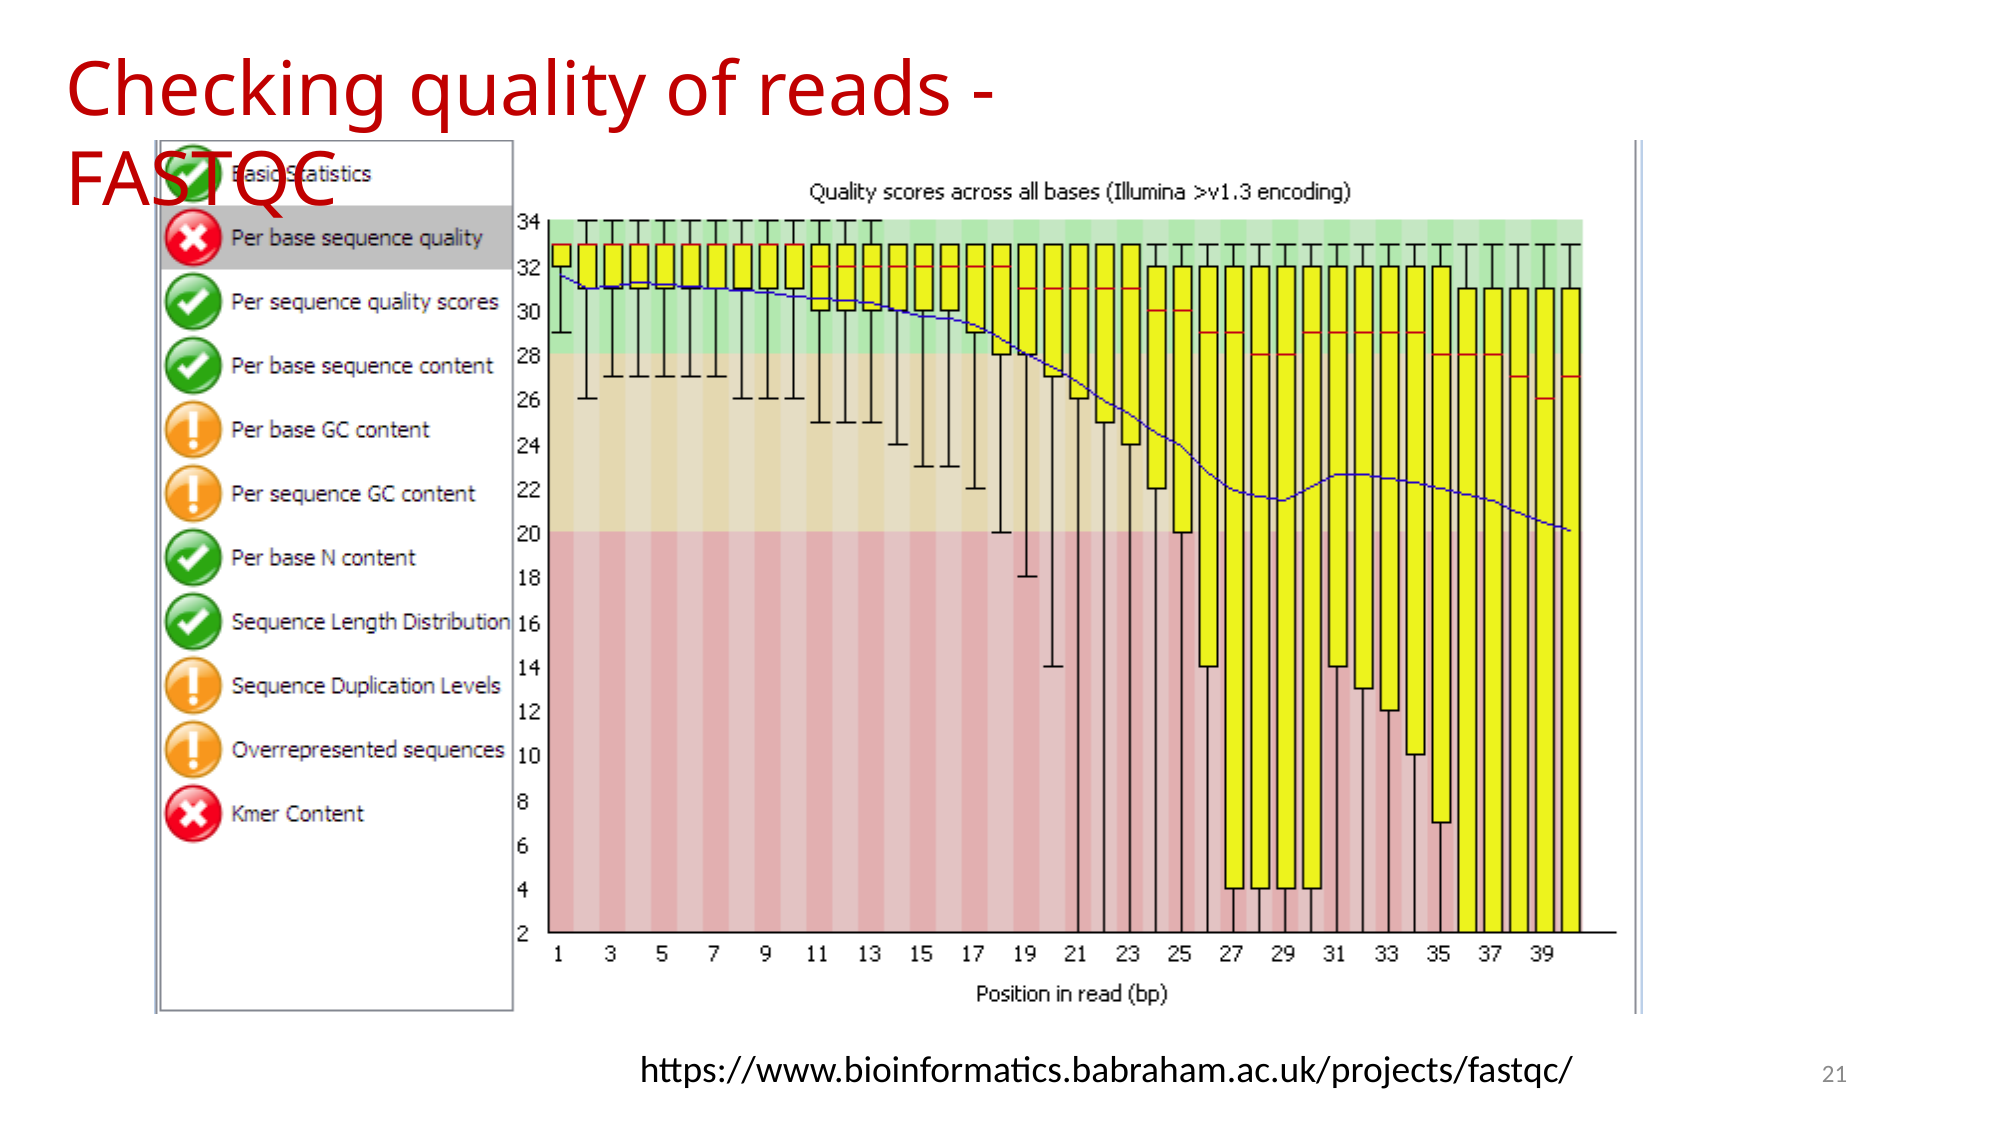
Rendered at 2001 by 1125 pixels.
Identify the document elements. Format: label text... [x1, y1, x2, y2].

text_box https://www.bioinformatics.babraham.ac.uk/projects/fastqc/ [624, 1037, 1642, 1098]
picture [154, 140, 1643, 1014]
text_box Checking quality of reads - FASTQC [50, 33, 1219, 229]
slide_number 21 [1412, 1042, 1863, 1103]
